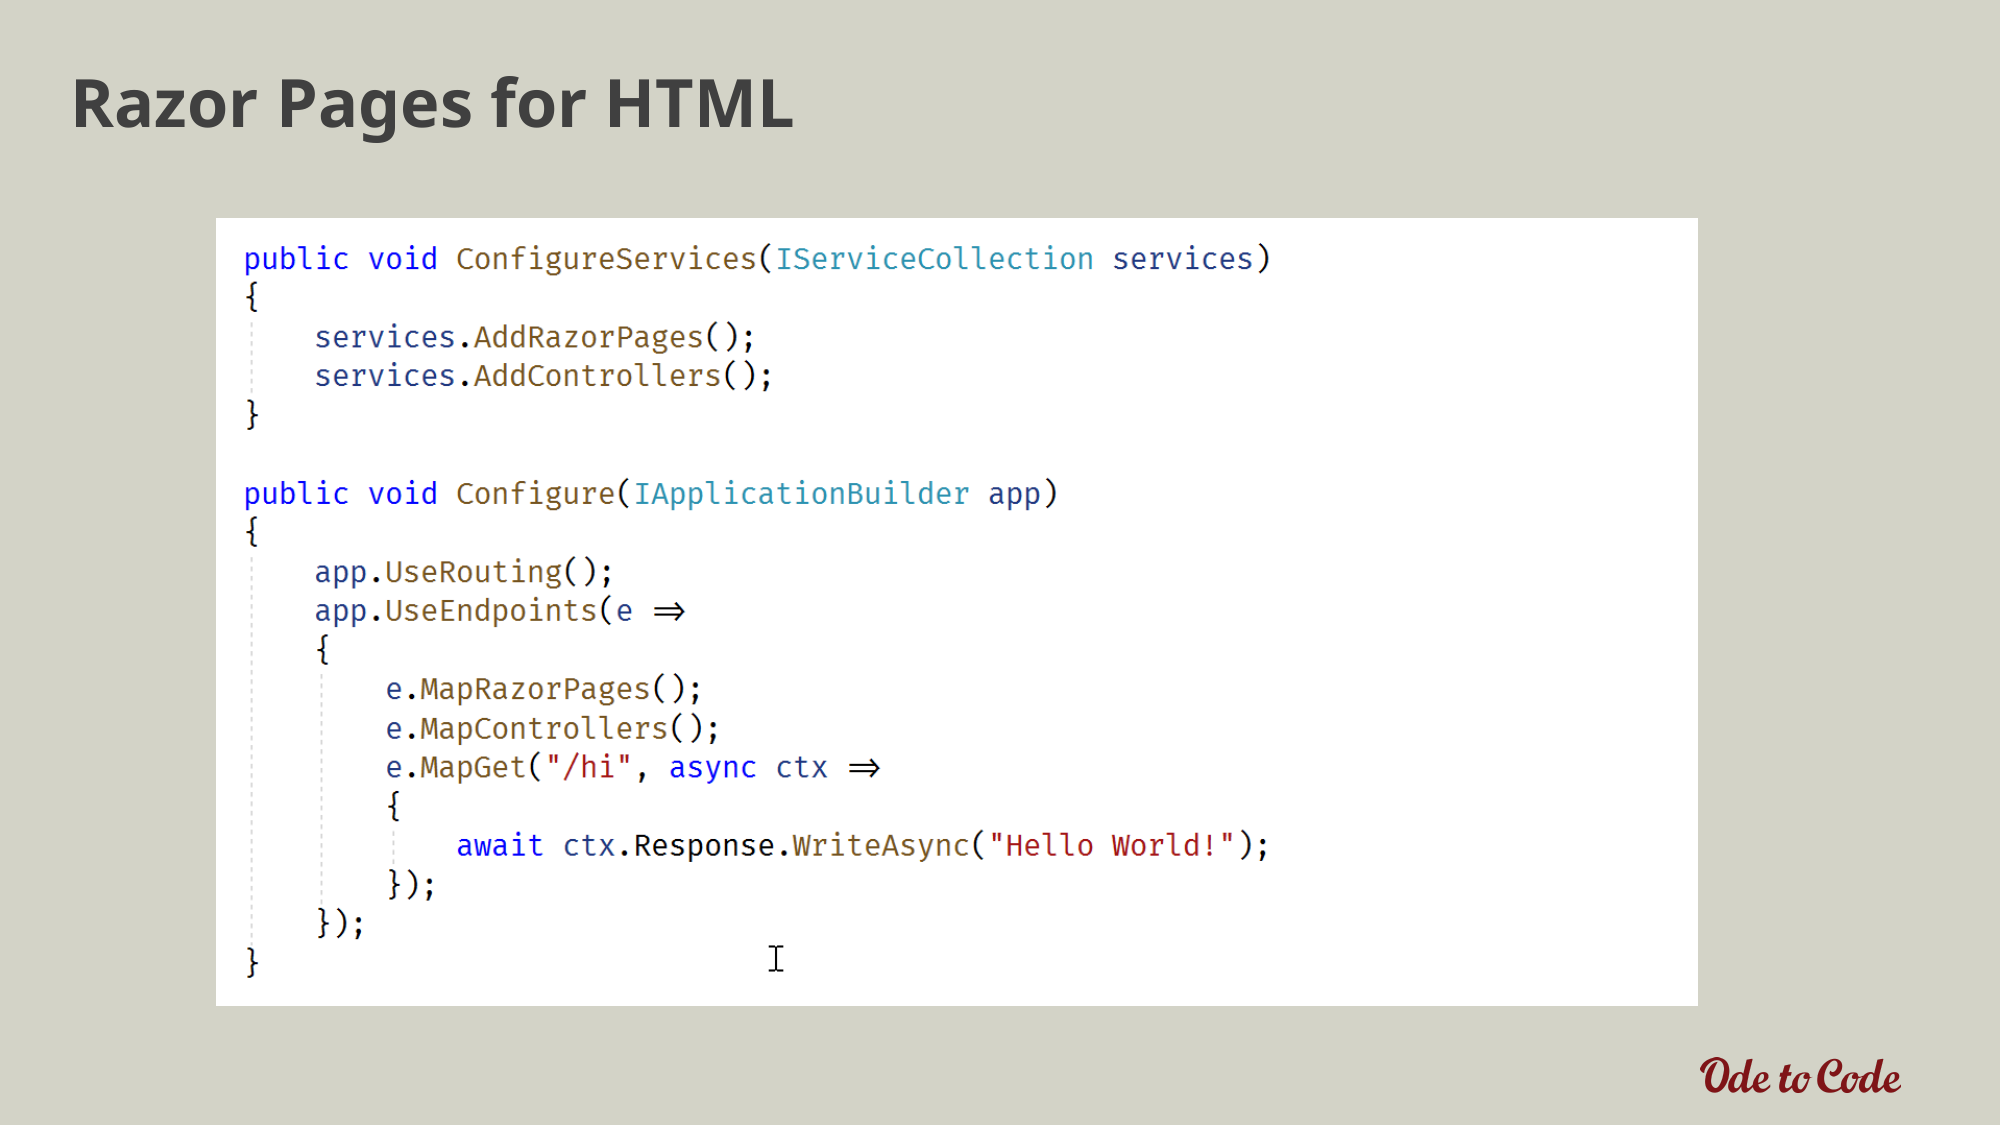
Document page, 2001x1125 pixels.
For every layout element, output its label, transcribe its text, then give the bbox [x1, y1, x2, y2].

picture [1700, 1057, 1901, 1096]
picture [216, 218, 1698, 1006]
title Razor Pages for HTML [70, 70, 1930, 142]
